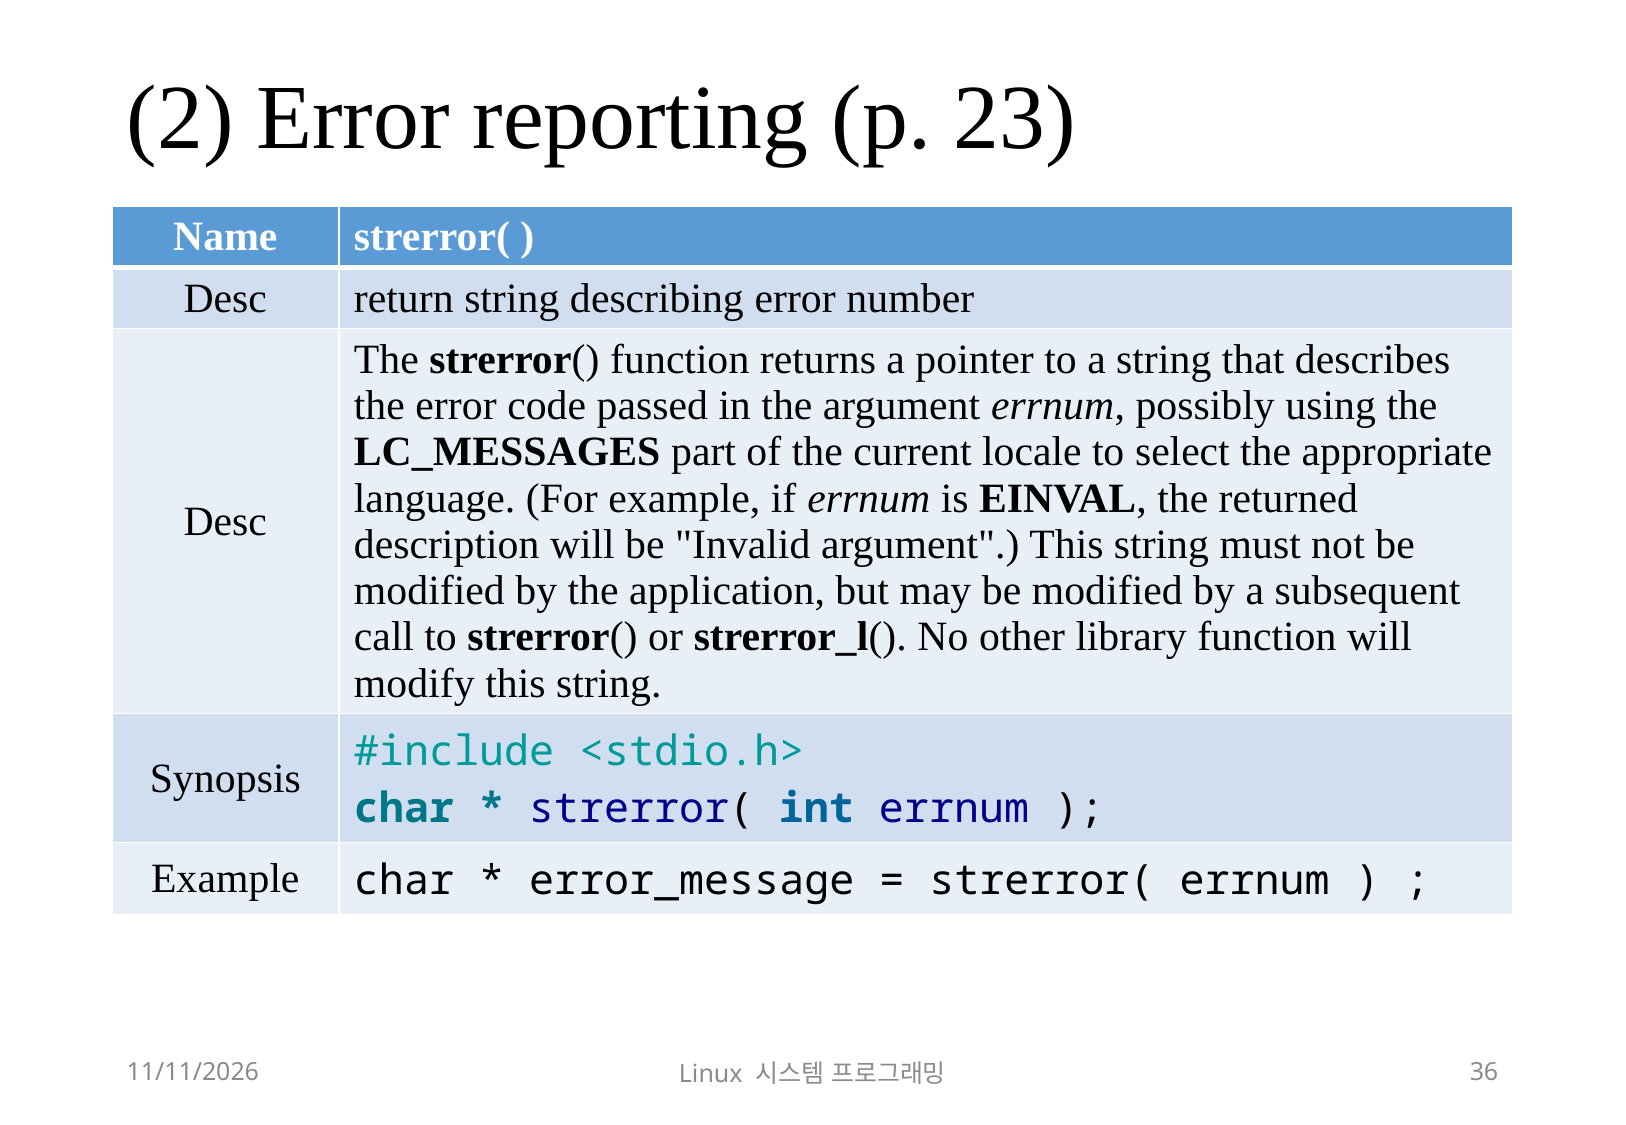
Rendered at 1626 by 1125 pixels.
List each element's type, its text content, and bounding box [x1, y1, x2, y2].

table_cell return string describing error number [340, 270, 1512, 328]
table_cell Synopsis [113, 714, 338, 842]
title (2) Error reporting (p. 23) [111, 59, 1514, 179]
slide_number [111, 1042, 303, 1103]
table_cell The strerror() function returns a pointer to a string that describes the error code passed in the argument errnum, possibly using the LC_MESSAGES part of the current locale to select the appropriate language. (For example, if errnum is EINVAL, the returned description will be "Invalid argument".) This string must not be modified by the application, but may be modified by a subsequent call to strerror() or strerror_l(). No other library function will modify this string. [340, 329, 1512, 713]
table_cell Desc [113, 270, 338, 328]
table_cell Example [113, 843, 338, 914]
table_header Name [113, 207, 338, 265]
table_cell Desc [113, 329, 338, 713]
footer Linux 시스템 프로그래밍 [538, 1042, 1087, 1103]
table_header strerror( ) [340, 207, 1512, 265]
slide_number 36 [1433, 1042, 1514, 1103]
table_cell char * error_message = strerror( errnum ) ; [340, 843, 1512, 914]
table_cell #include <stdio.h> char * strerror( int errnum ); [340, 714, 1512, 842]
